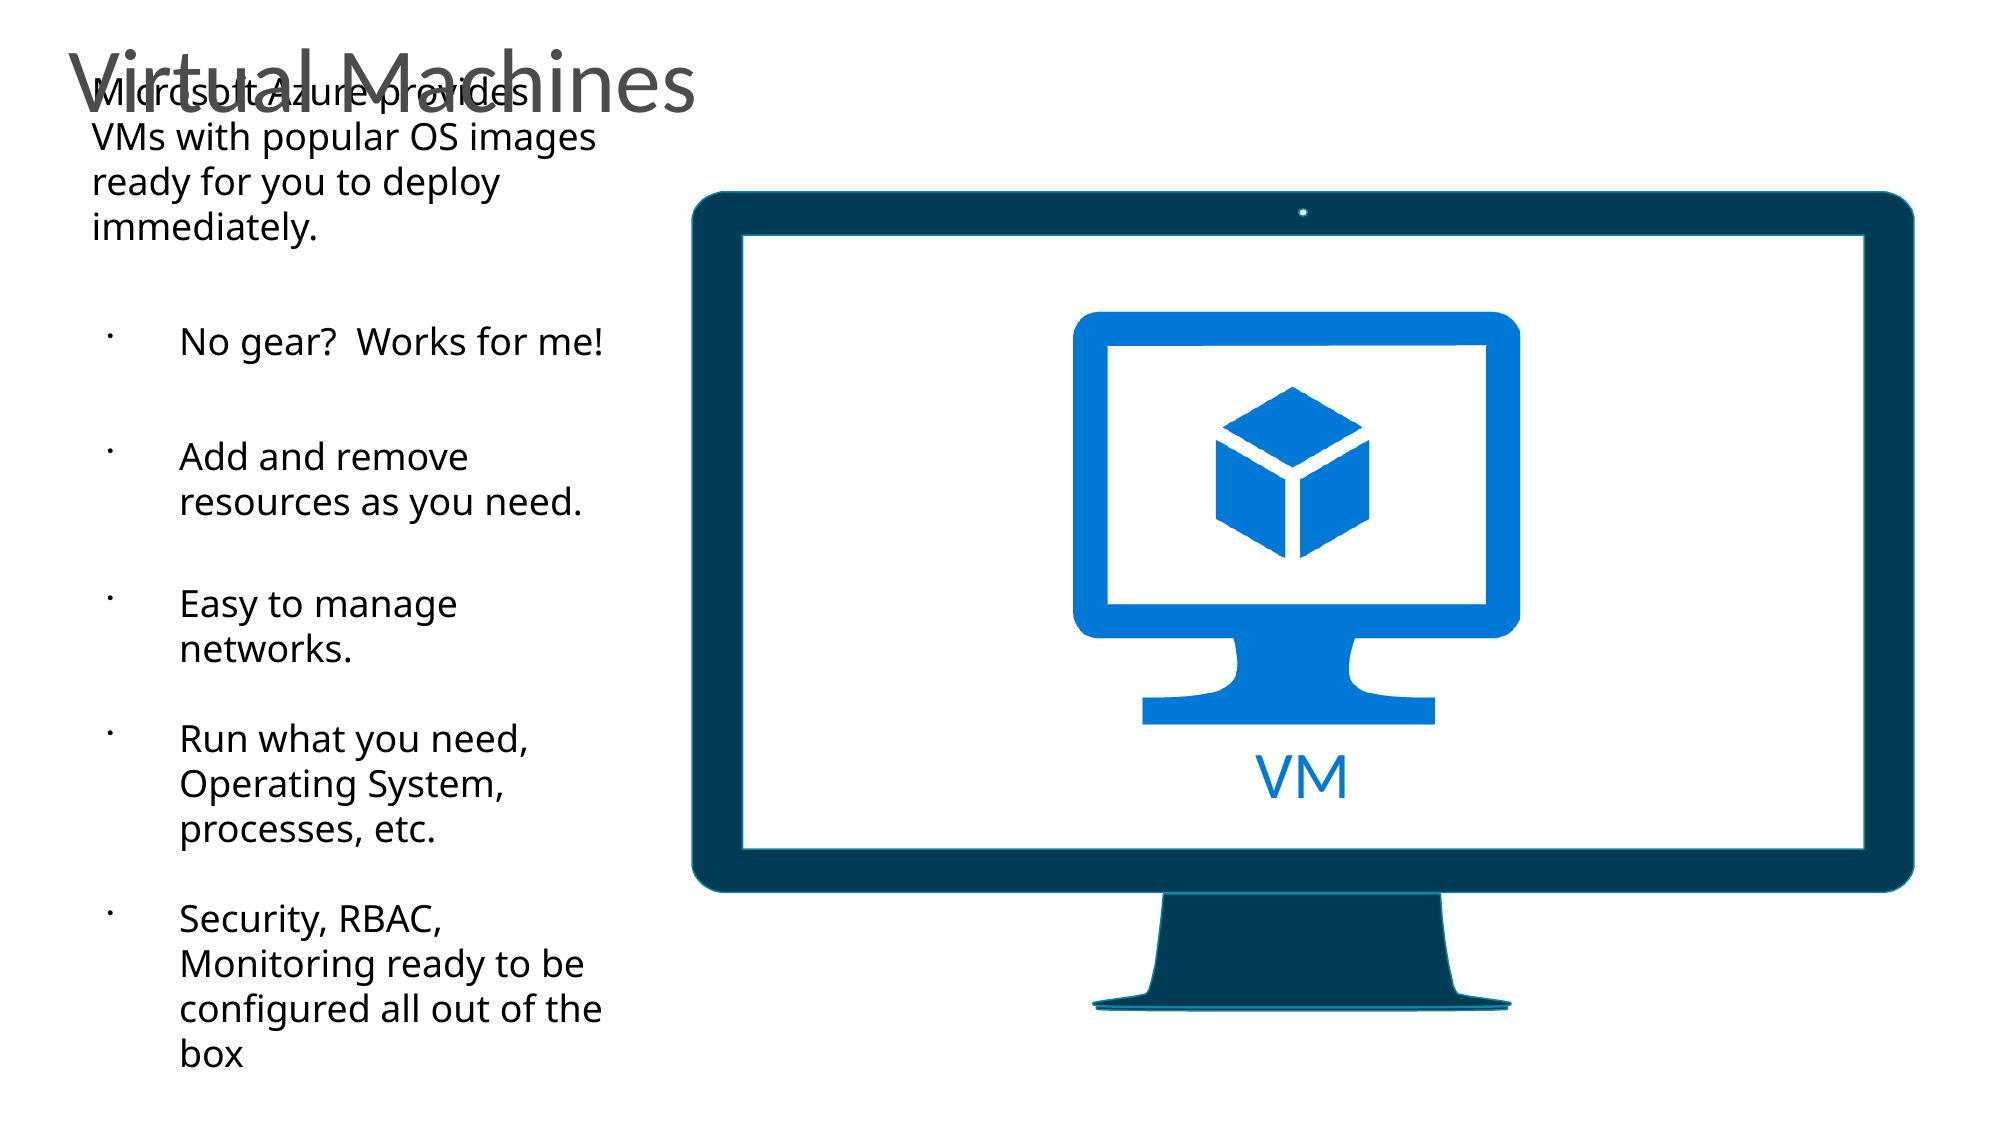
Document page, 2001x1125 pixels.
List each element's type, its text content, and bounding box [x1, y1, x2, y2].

text_box Virtual Machines [68, 20, 1172, 241]
picture [1071, 293, 1521, 742]
text_box VM [1217, 742, 1390, 812]
text_box [692, 241, 1624, 1011]
text_box [366, 879, 457, 944]
text_box Microsoft Azure provides VMs with popular OS images ready for you to deploy immediately. No gear? Works for me! Add and remove resources as you need. Easy to manage networks. Run what you need, Operating System, processes, etc. Security, RBAC, Monitoring ready to be configured all out of the box [76, 241, 620, 1125]
text_box [1172, 191, 1914, 722]
text_box [1624, 722, 2000, 1093]
